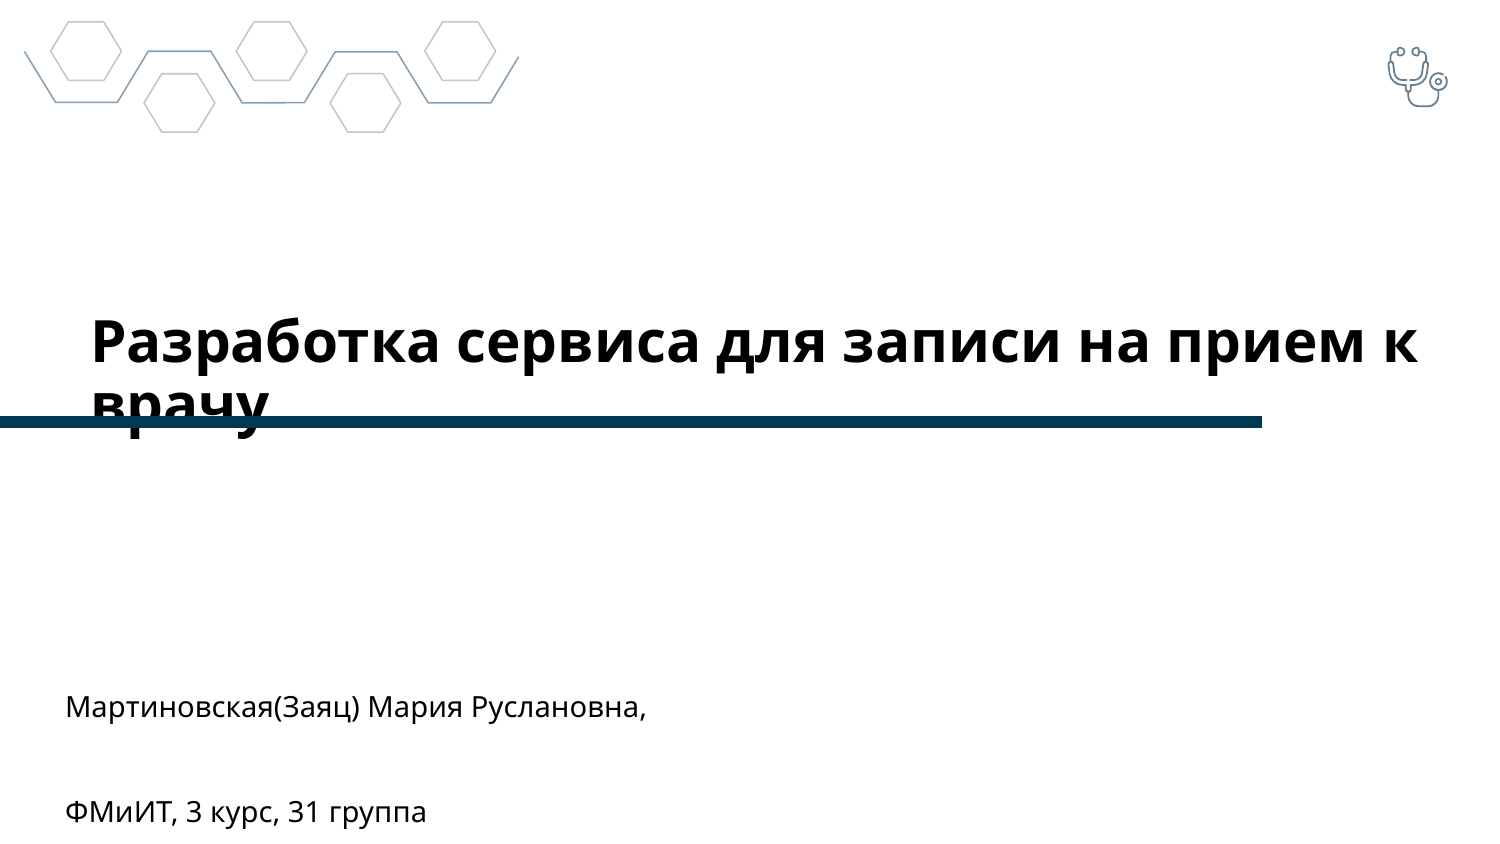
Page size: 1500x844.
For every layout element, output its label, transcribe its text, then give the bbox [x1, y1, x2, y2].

subtitle Мартиновская(Заяц) Мария Руслановна, ФМиИТ, 3 курс, 31 группа [50, 656, 700, 787]
subtitle Разработка сервиса для записи на прием к врачу [75, 296, 1450, 397]
